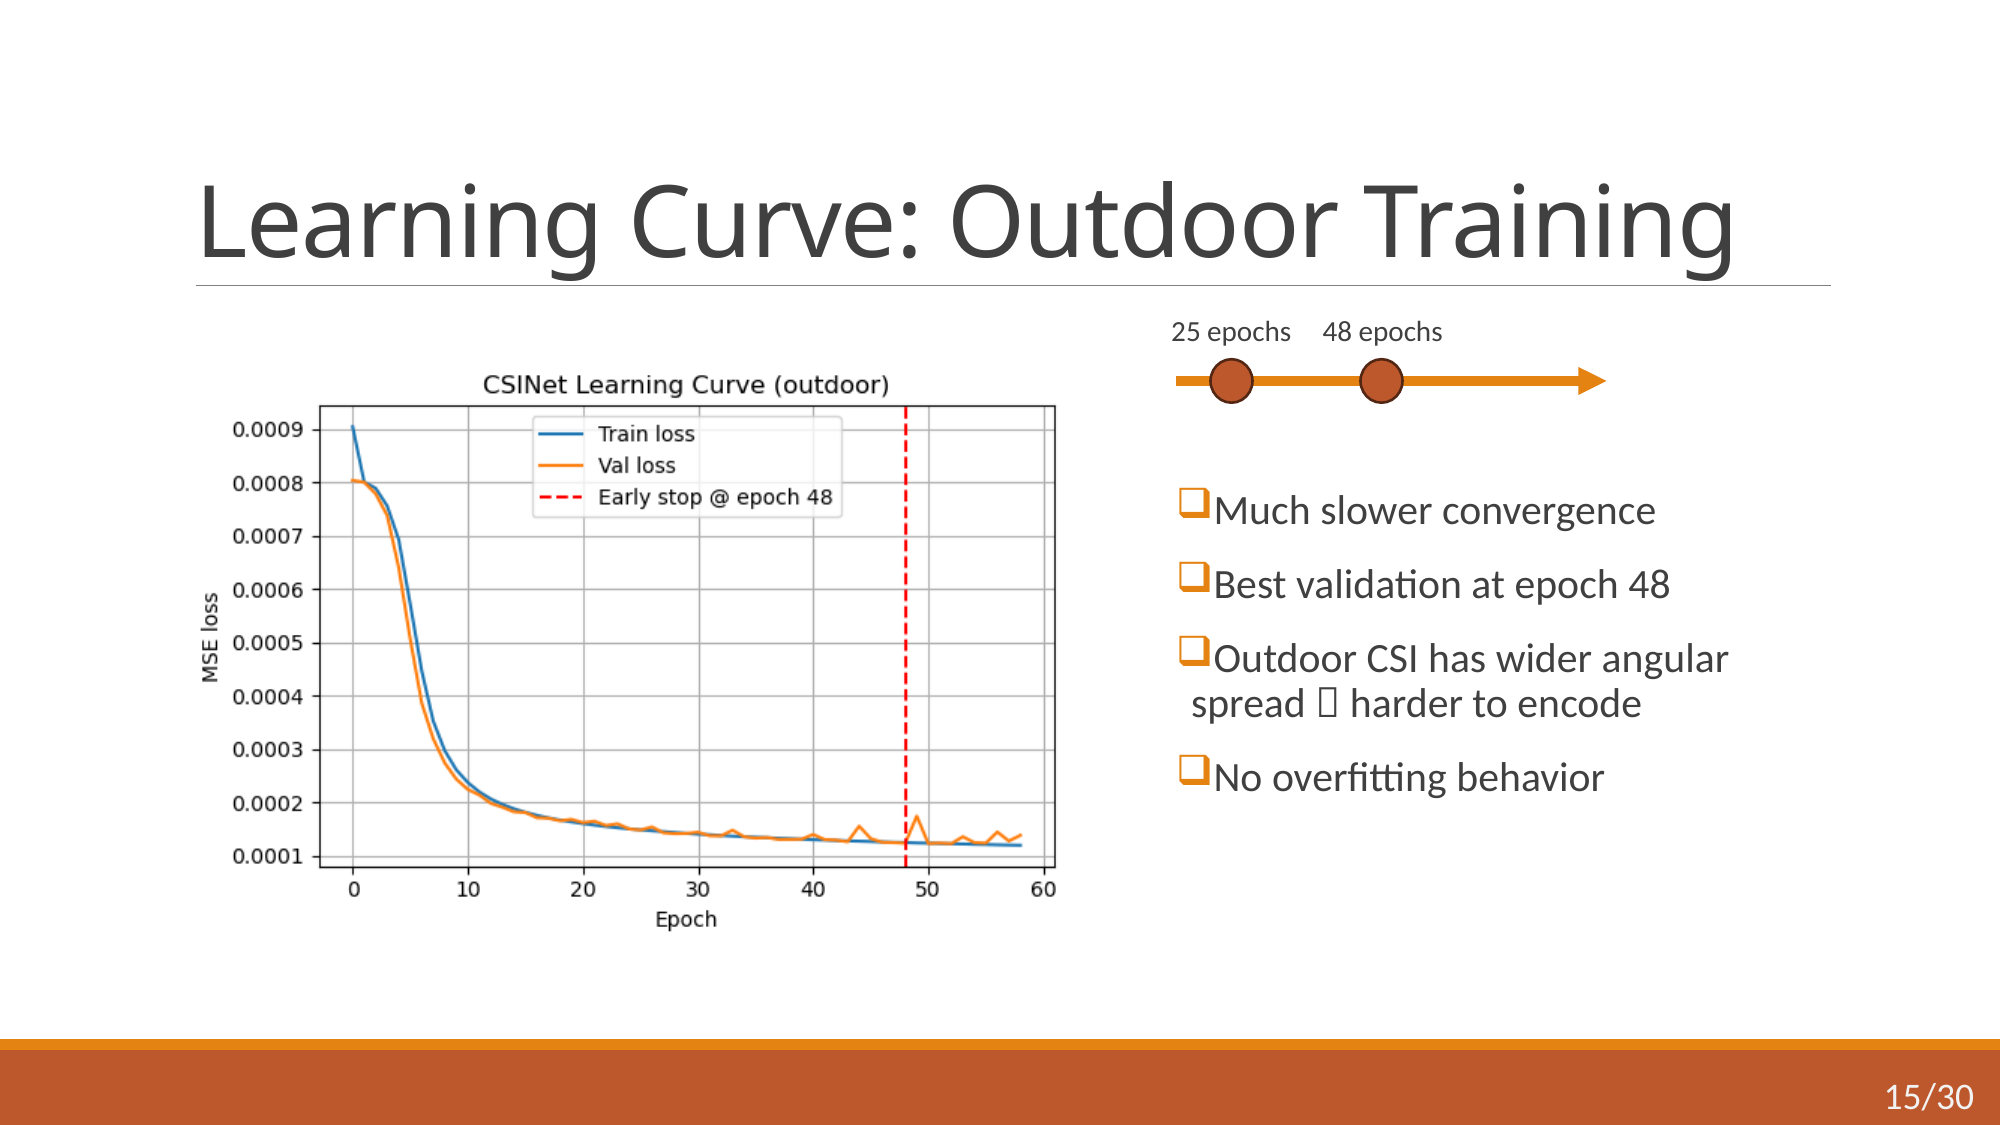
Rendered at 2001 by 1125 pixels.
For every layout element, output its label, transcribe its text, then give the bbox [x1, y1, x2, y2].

text_box 15/30 [1868, 1064, 1990, 1125]
text_box [1209, 357, 1254, 377]
list Much slower convergence Best validation at epoch 48 Outdoor CSI has wider angular spread  harder to encode No overfitting behavior [1176, 480, 1830, 884]
text_box [1361, 391, 1402, 404]
text_box [1211, 391, 1252, 404]
title Learning Curve: Outdoor Training [180, 47, 1830, 285]
text_box [1359, 357, 1404, 377]
text_box 48 epochs [1307, 309, 1458, 356]
text_box 25 epochs [1156, 309, 1307, 356]
picture [179, 353, 1081, 955]
